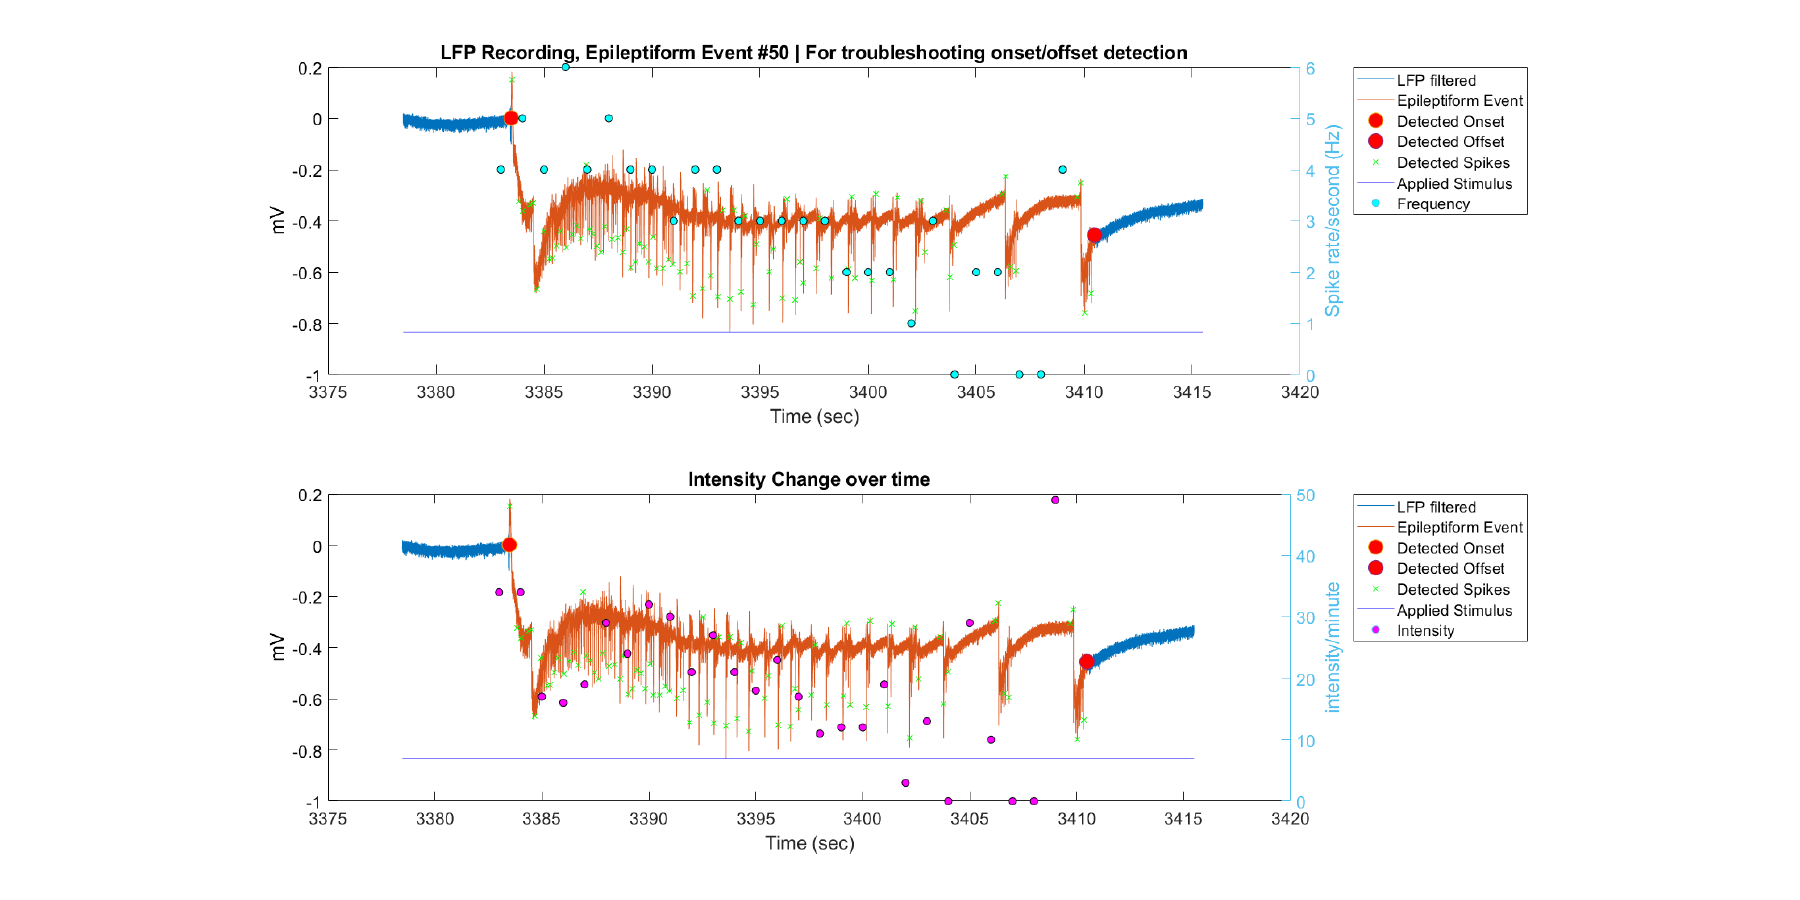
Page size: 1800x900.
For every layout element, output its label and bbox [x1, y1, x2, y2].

picture [126, 0, 1674, 900]
